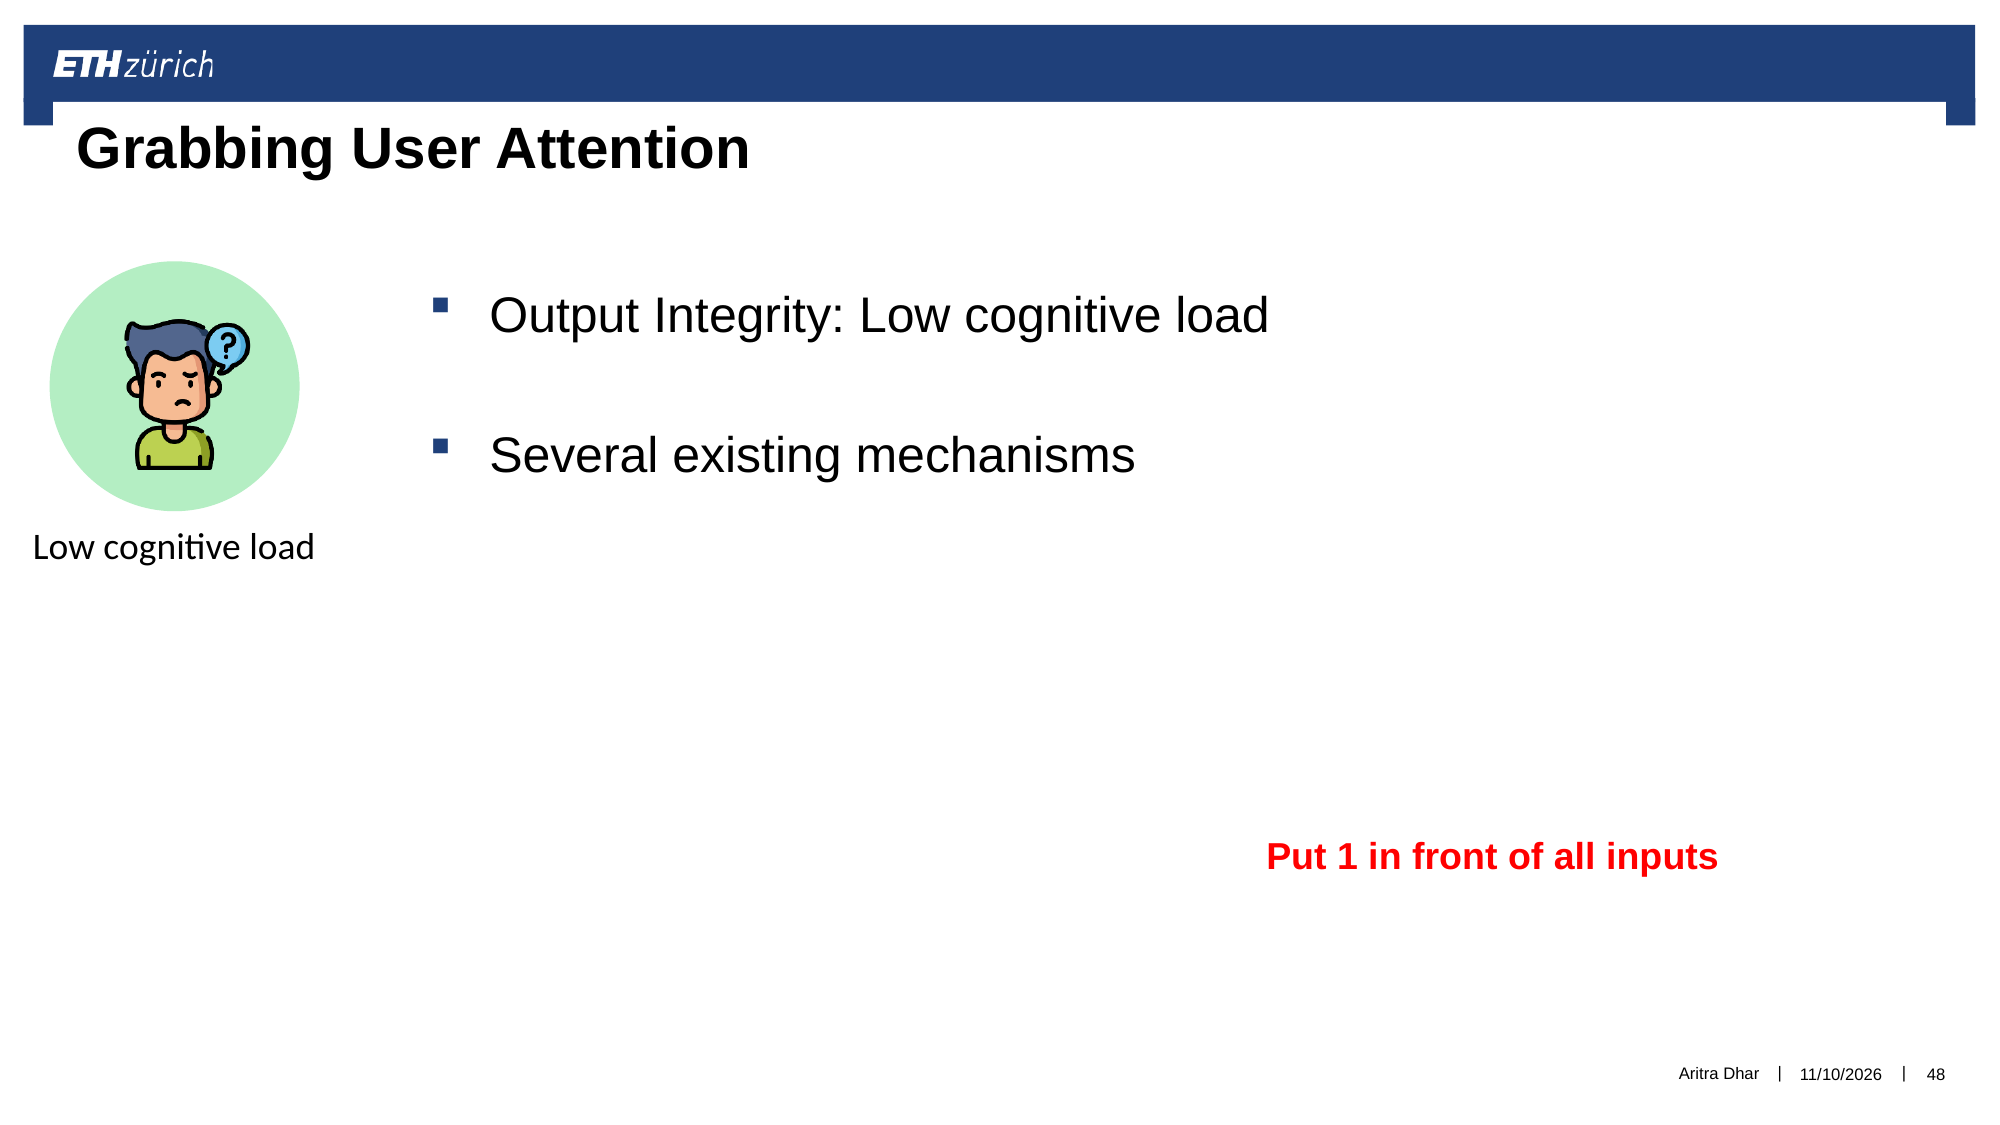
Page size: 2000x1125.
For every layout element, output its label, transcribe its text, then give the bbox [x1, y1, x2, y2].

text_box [49, 260, 300, 512]
text_box Put 1 in front of all inputs [1251, 824, 1735, 885]
title Grabbing User Attention [53, 101, 1946, 262]
footer Aritra Dhar [999, 1034, 1760, 1111]
text_box Low cognitive load [18, 514, 331, 575]
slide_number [1790, 1034, 1892, 1112]
list Output Integrity: Low cognitive load Several existing mechanisms [406, 282, 2000, 973]
slide_number 48 [1906, 1034, 1966, 1112]
